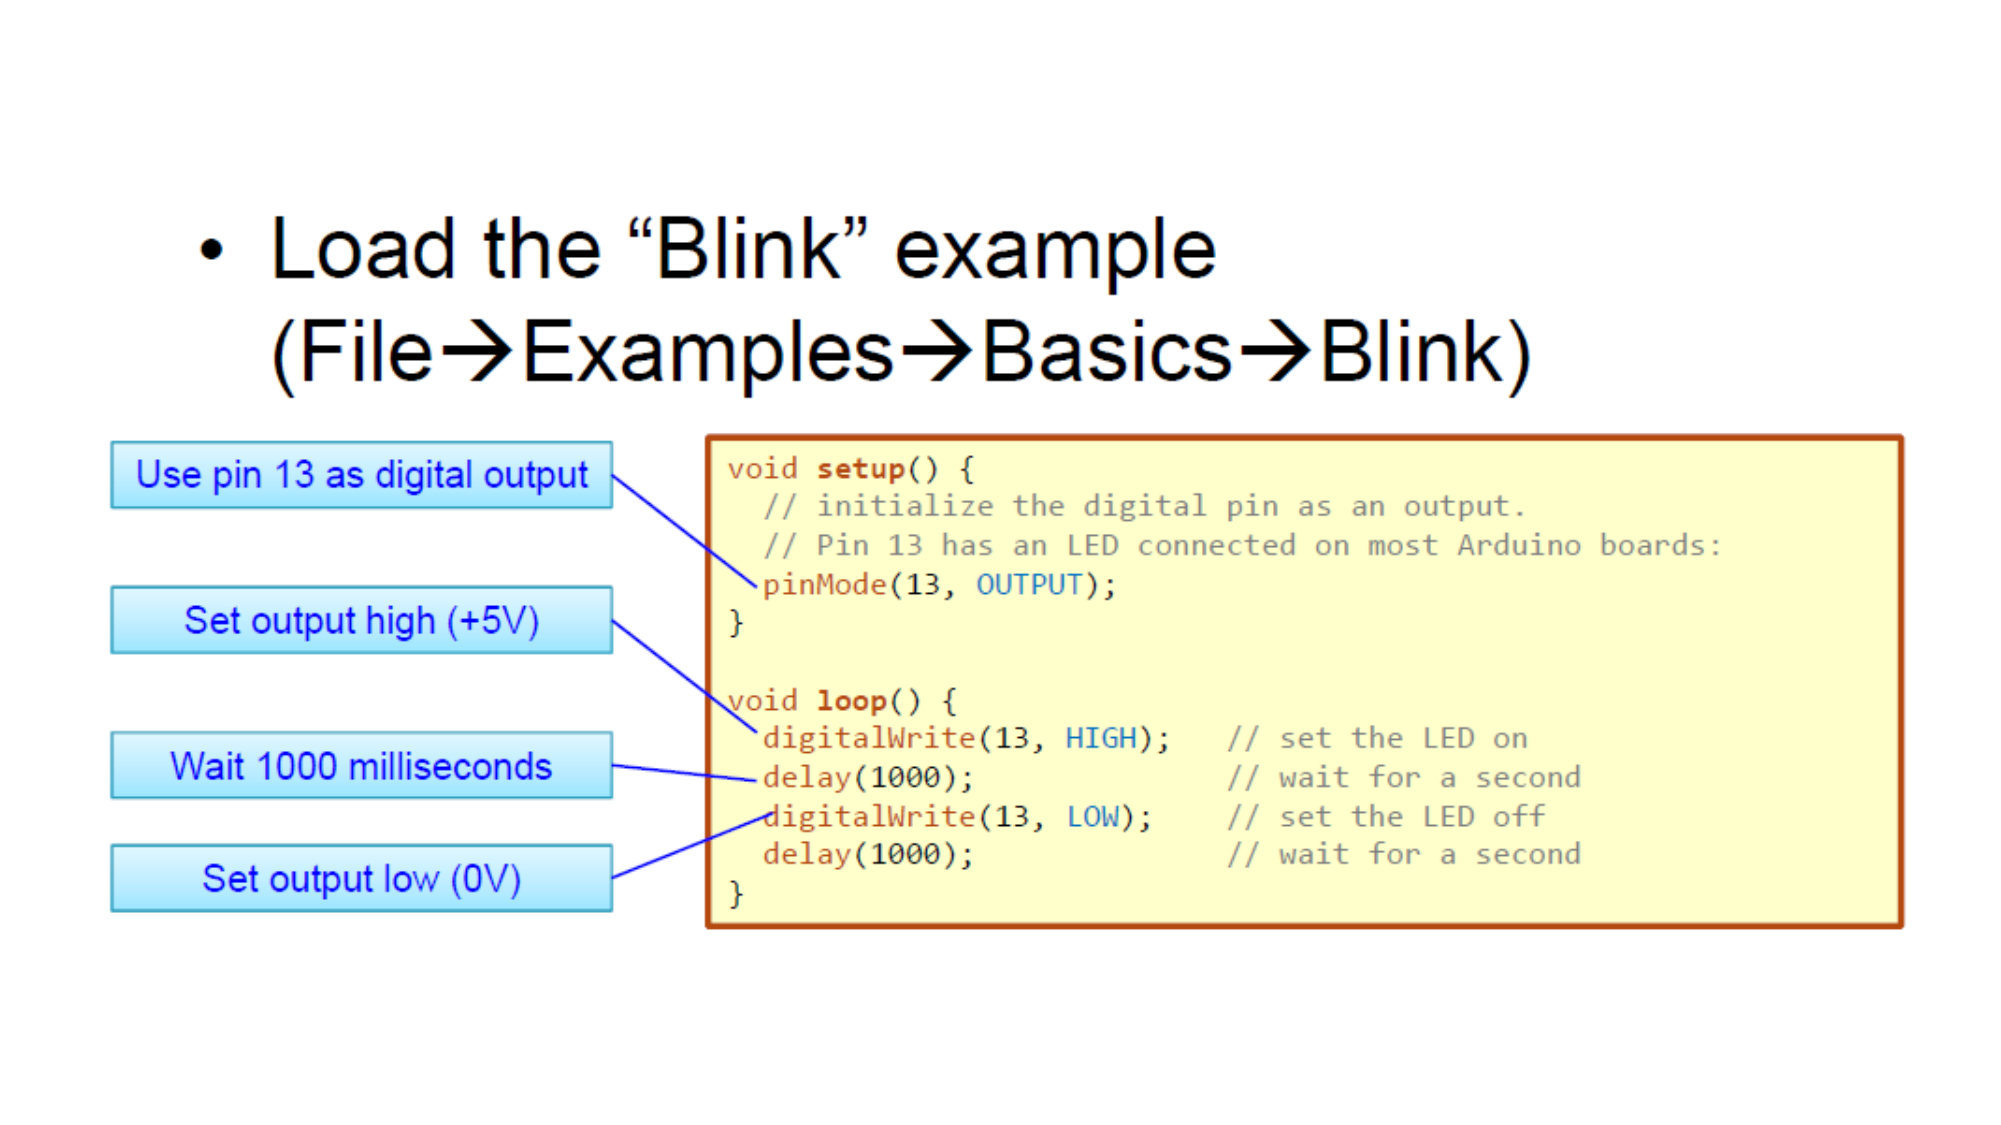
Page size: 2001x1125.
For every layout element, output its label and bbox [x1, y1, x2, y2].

picture [4, 198, 1994, 956]
